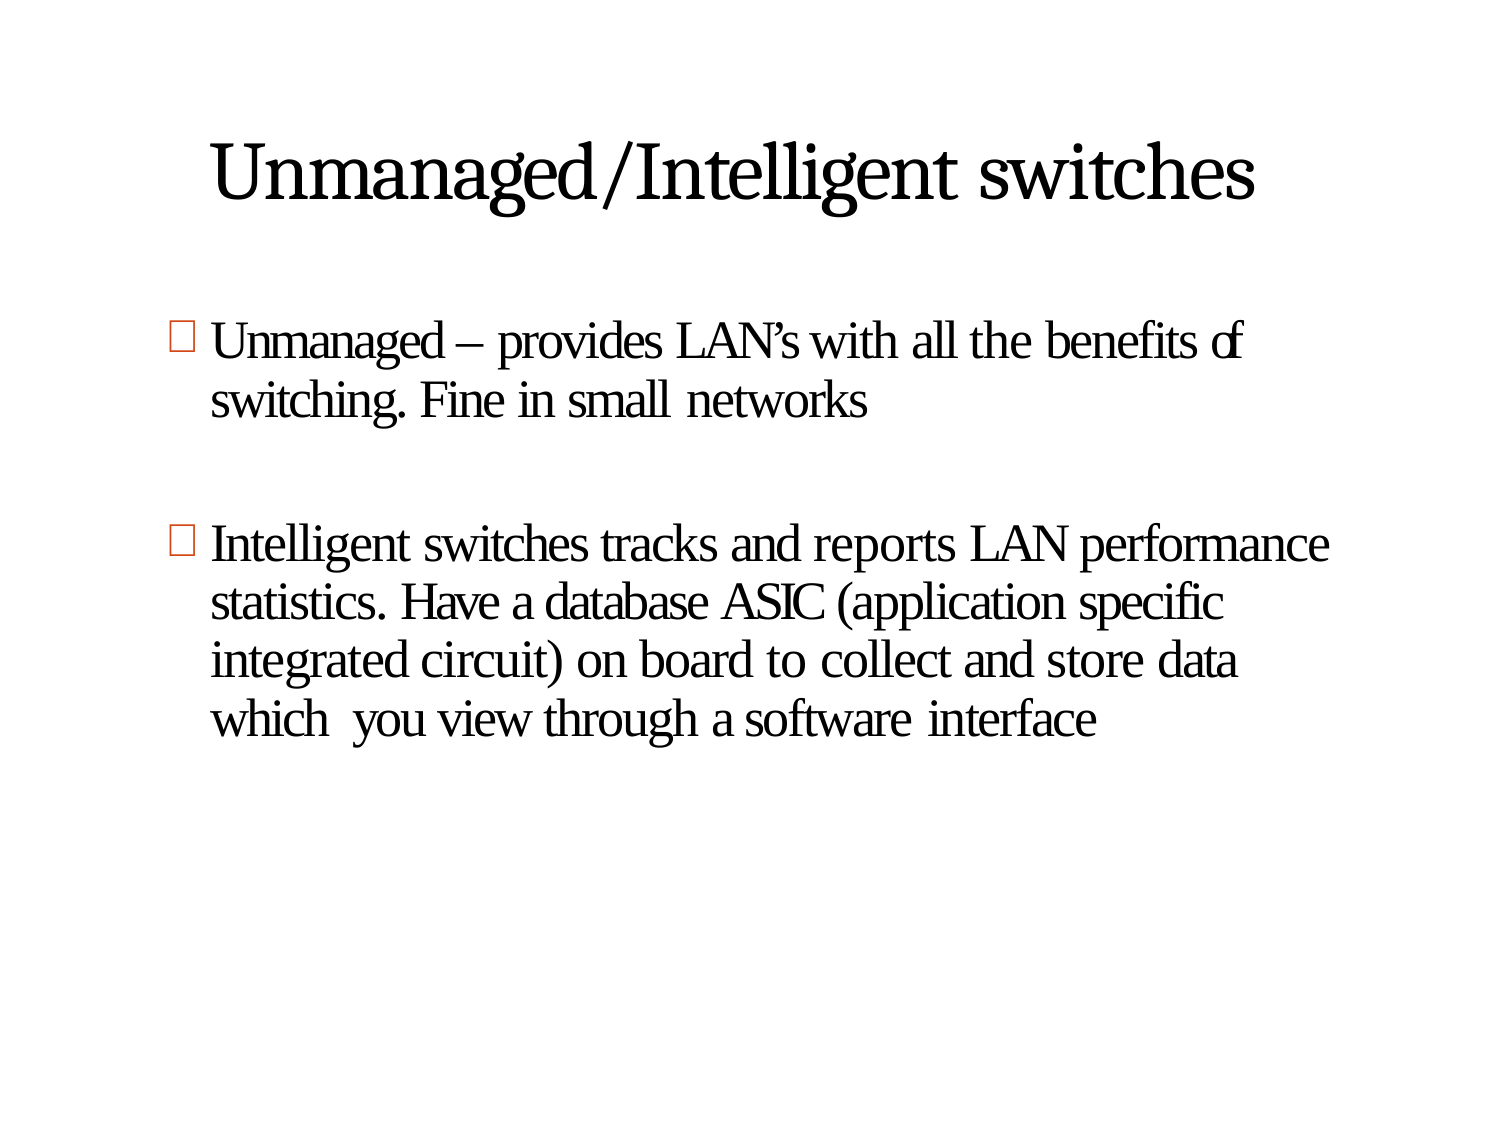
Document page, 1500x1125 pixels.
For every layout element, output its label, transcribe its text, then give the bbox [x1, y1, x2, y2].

text_box Unmanaged – provides LAN’s with all the benefits of switching. Fine in small networks Intelligent switches tracks and reports LAN performance statistics. Have a database ASIC (application specific integrated circuit) on board to collect and store data which you view through a software interface [162, 301, 1362, 749]
title Unmanaged/Intelligent switches [162, 70, 1302, 261]
